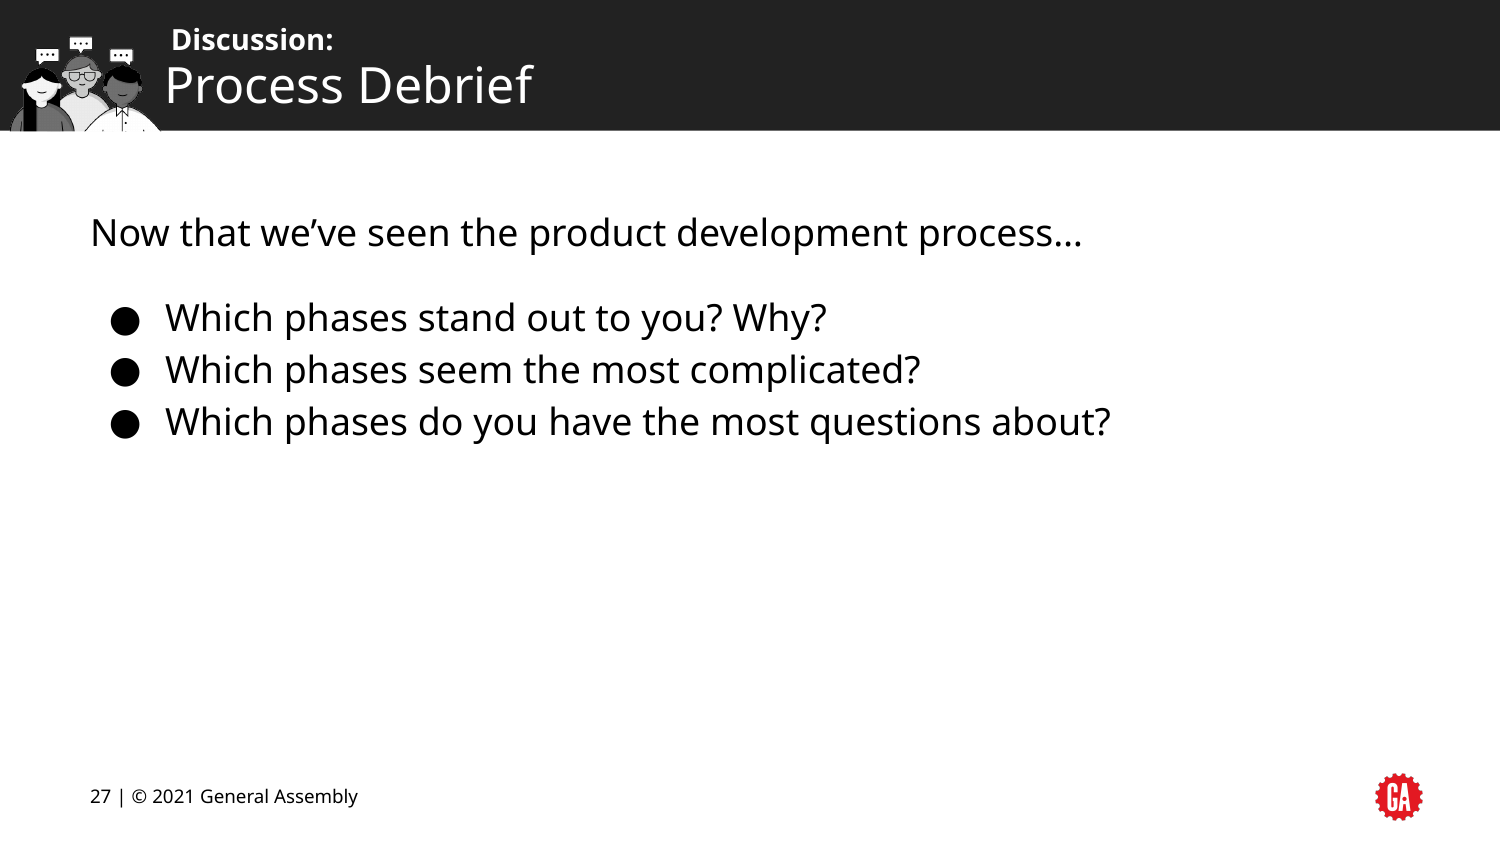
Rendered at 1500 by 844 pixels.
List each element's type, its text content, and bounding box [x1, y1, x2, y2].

picture [6, 35, 163, 132]
list Now that we’ve seen the product development process… Which phases stand out to you? Why? Which phases seem the most complicated? Which phases do you have the most questions about? [75, 187, 1425, 670]
slide_number ‹#› | © 2021 General Assembly [75, 764, 465, 830]
picture [1373, 771, 1425, 823]
title Process Debrief [149, 38, 971, 115]
